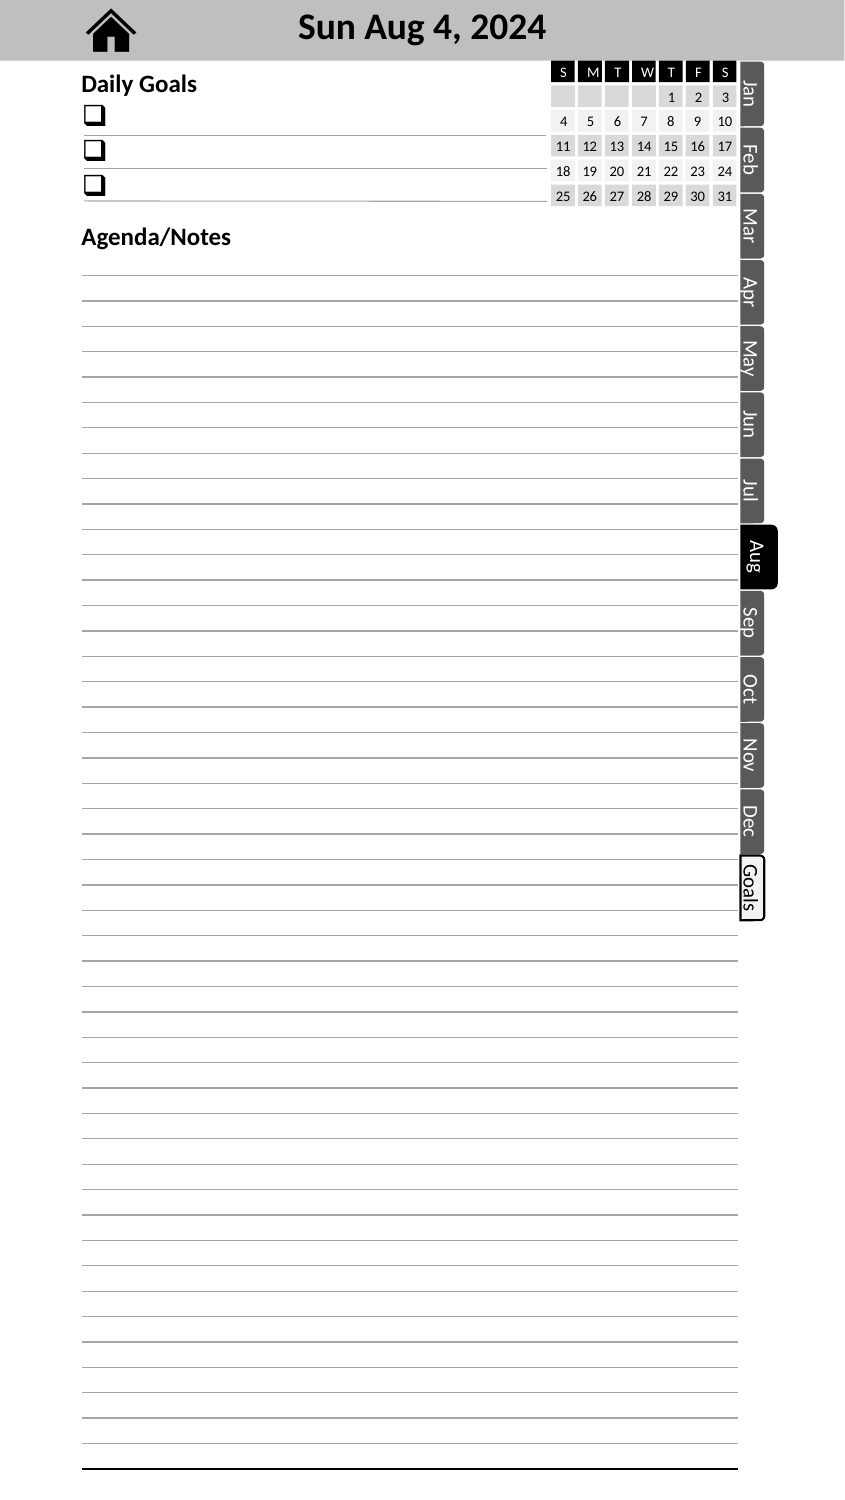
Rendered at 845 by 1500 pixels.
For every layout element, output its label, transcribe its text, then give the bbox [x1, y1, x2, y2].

picture [82, 1, 140, 59]
list Sun Aug 4, 2024 [190, 0, 655, 61]
